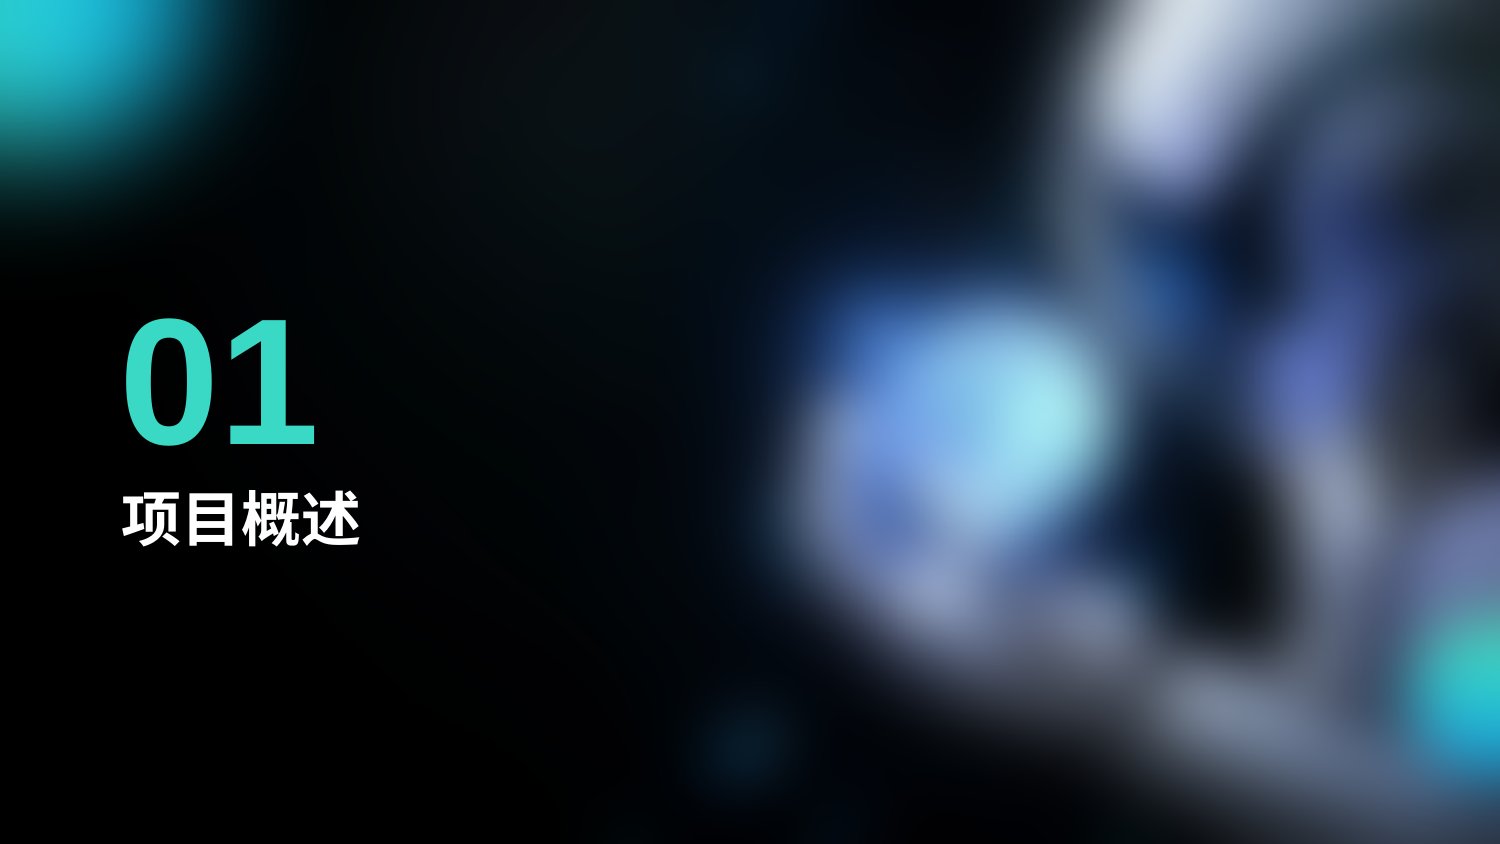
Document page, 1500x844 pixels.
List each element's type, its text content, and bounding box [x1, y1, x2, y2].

text_box 项目概述 [106, 456, 1017, 569]
picture [0, 0, 1500, 844]
text_box 01 [61, 220, 378, 496]
